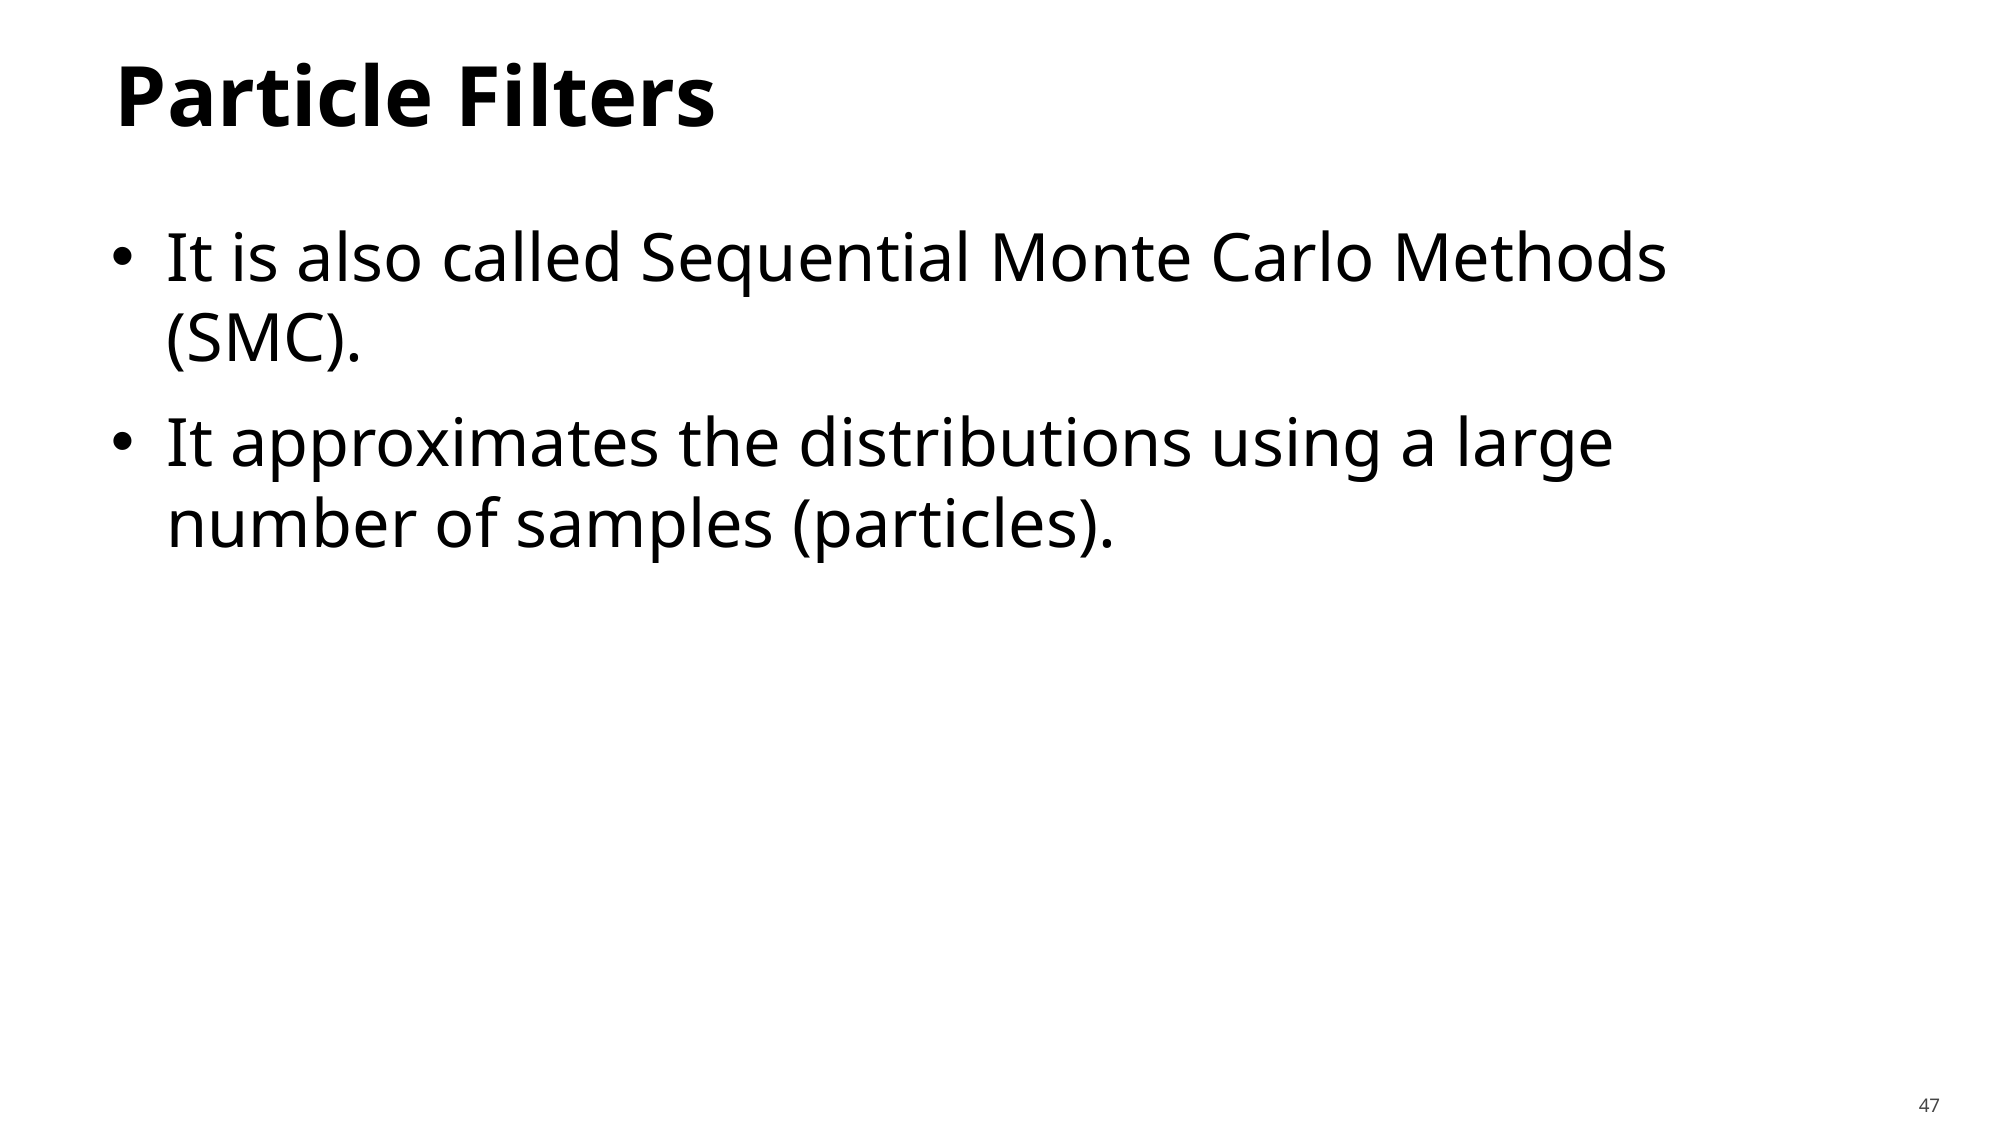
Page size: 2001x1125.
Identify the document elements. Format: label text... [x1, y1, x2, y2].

list It is also called Sequential Monte Carlo Methods (SMC). It approximates the distributions using a large number of samples (particles). [99, 200, 1900, 1075]
title Particle Filters [99, 12, 1900, 175]
slide_number 47 [1794, 1080, 1955, 1125]
